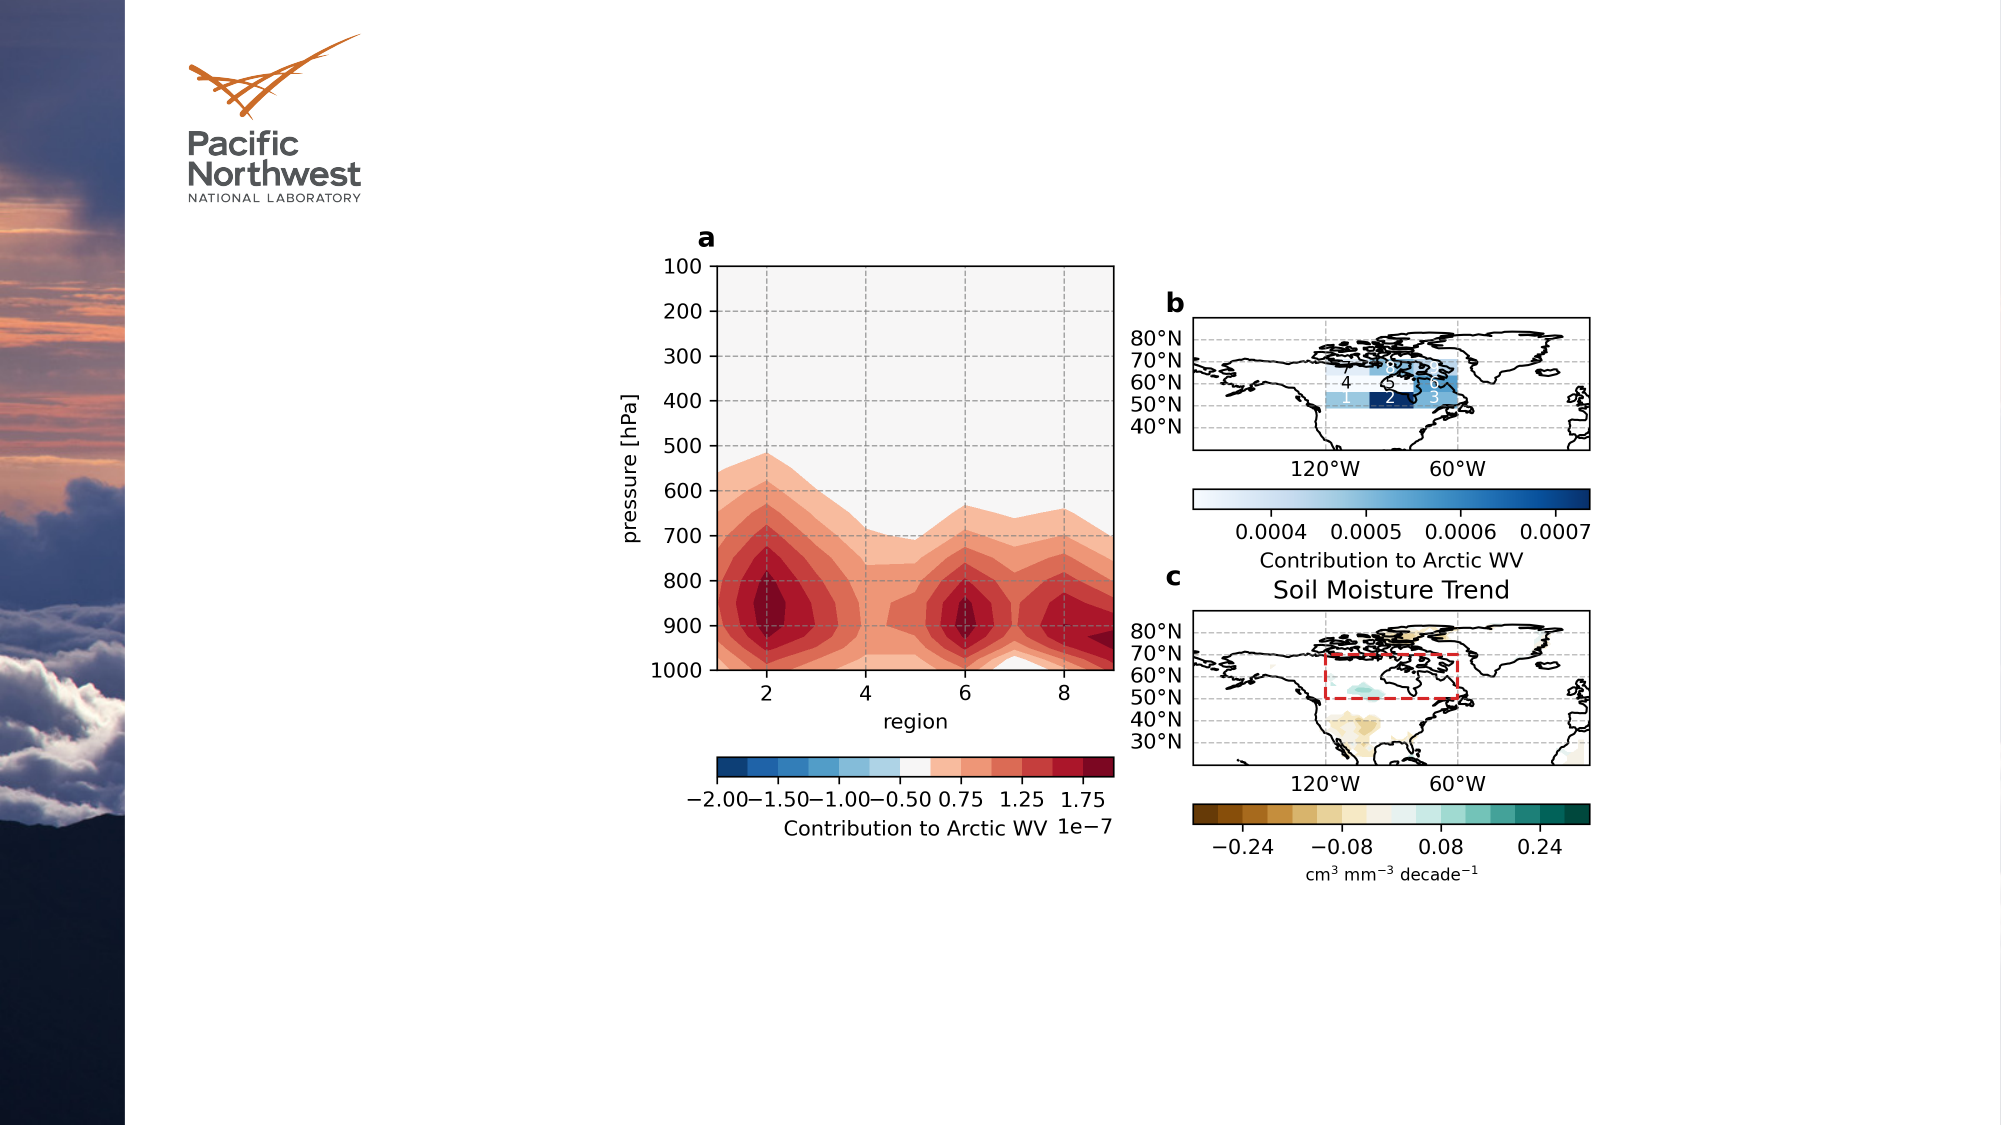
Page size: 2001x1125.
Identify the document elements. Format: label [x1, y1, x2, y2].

picture [187, 32, 363, 204]
picture [576, 176, 1702, 927]
picture [0, 0, 124, 1125]
